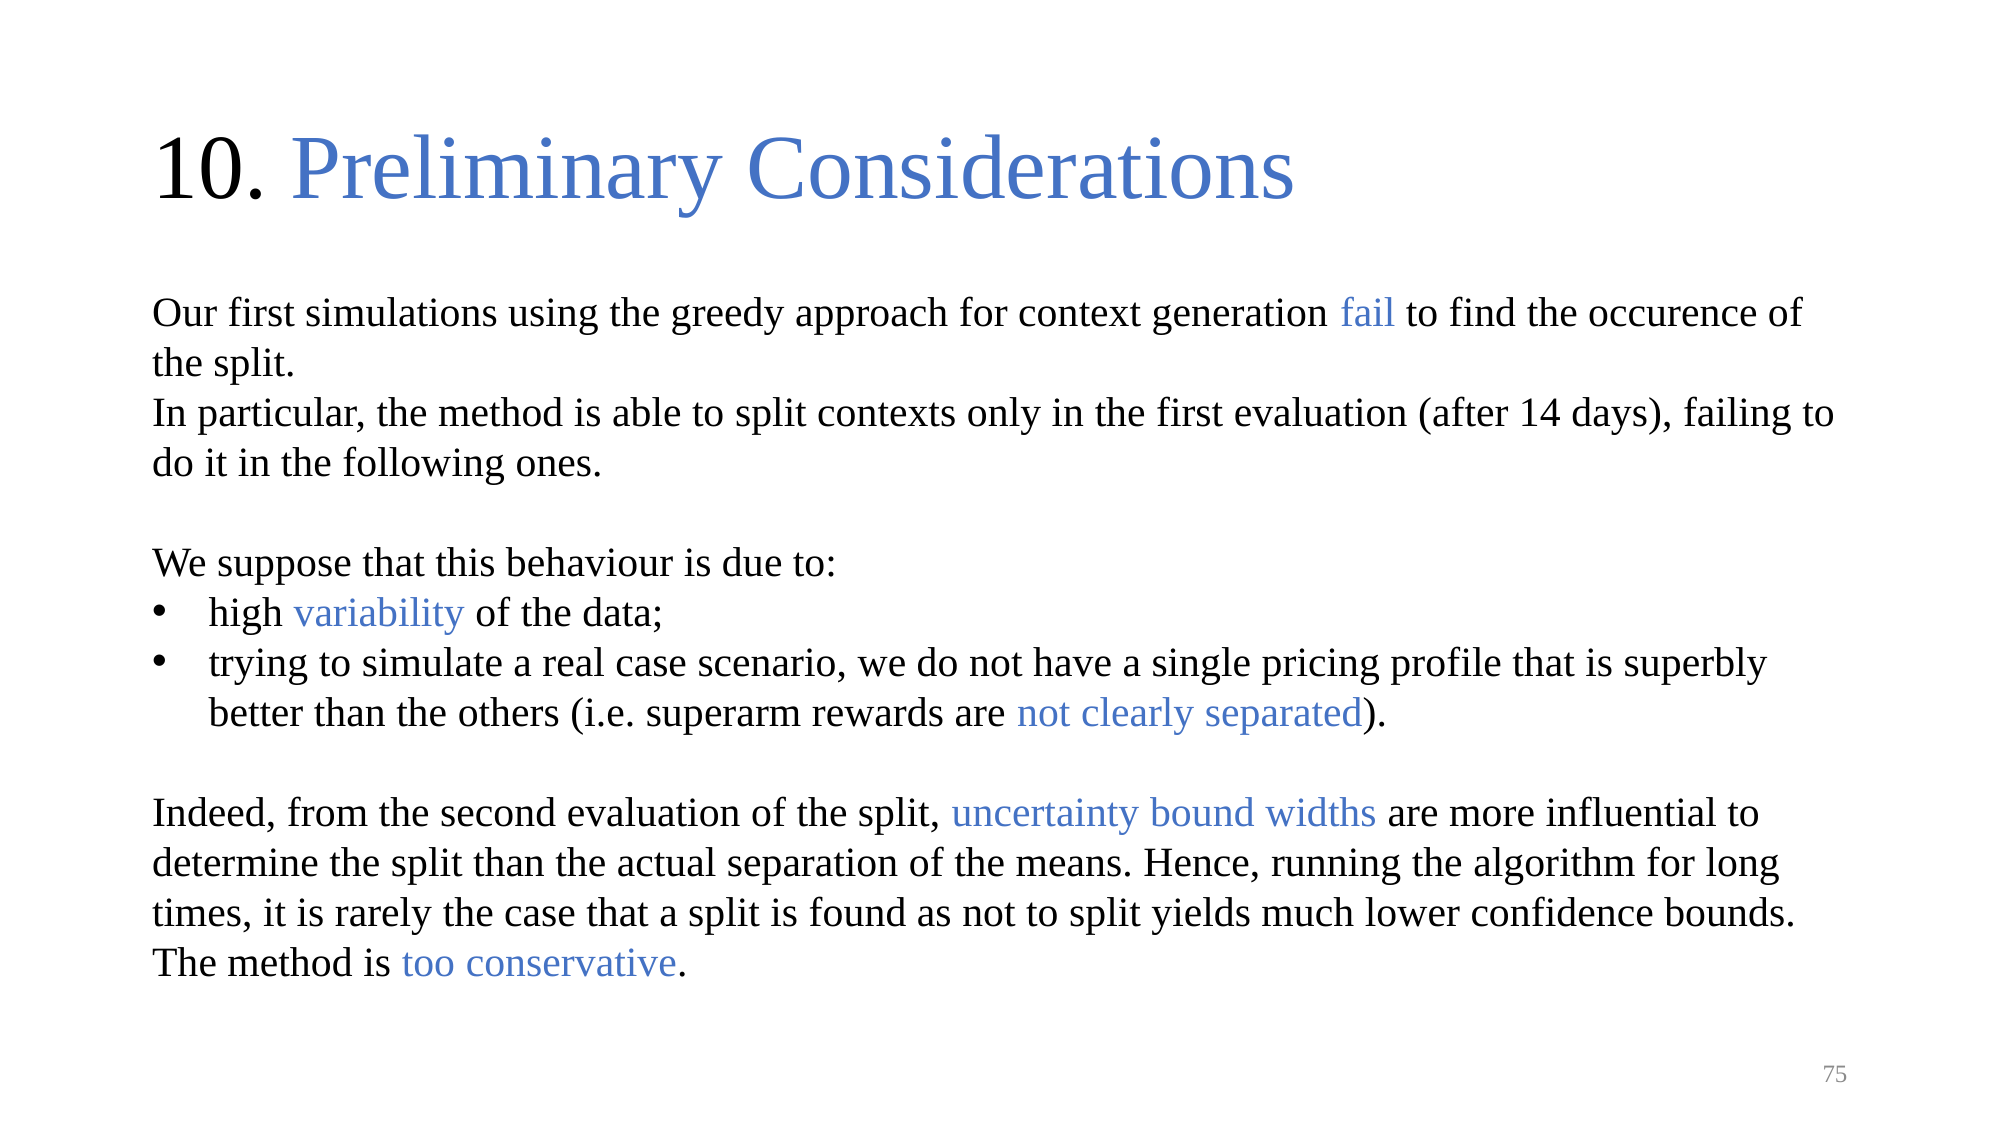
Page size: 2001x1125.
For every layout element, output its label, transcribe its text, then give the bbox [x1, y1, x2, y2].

slide_number 75 [1412, 1042, 1863, 1103]
text_box Our first simulations using the greedy approach for context generation fail to find the occurence of the split. In particular, the method is able to split contexts only in the first evaluation (after 14 days), failing to do it in the following ones. We suppose that this behaviour is due to: high variability of the data; trying to simulate a real case scenario, we do not have a single pricing profile that is superbly better than the others (i.e. superarm rewards are not clearly separated). Indeed, from the second evaluation of the split, uncertainty bound widths are more influential to determine the split than the actual separation of the means. Hence, running the algorithm for long times, it is rarely the case that a split is found as not to split yields much lower confidence bounds. The method is too conservative. [137, 277, 1863, 993]
title 10. Preliminary Considerations [137, 59, 1863, 277]
